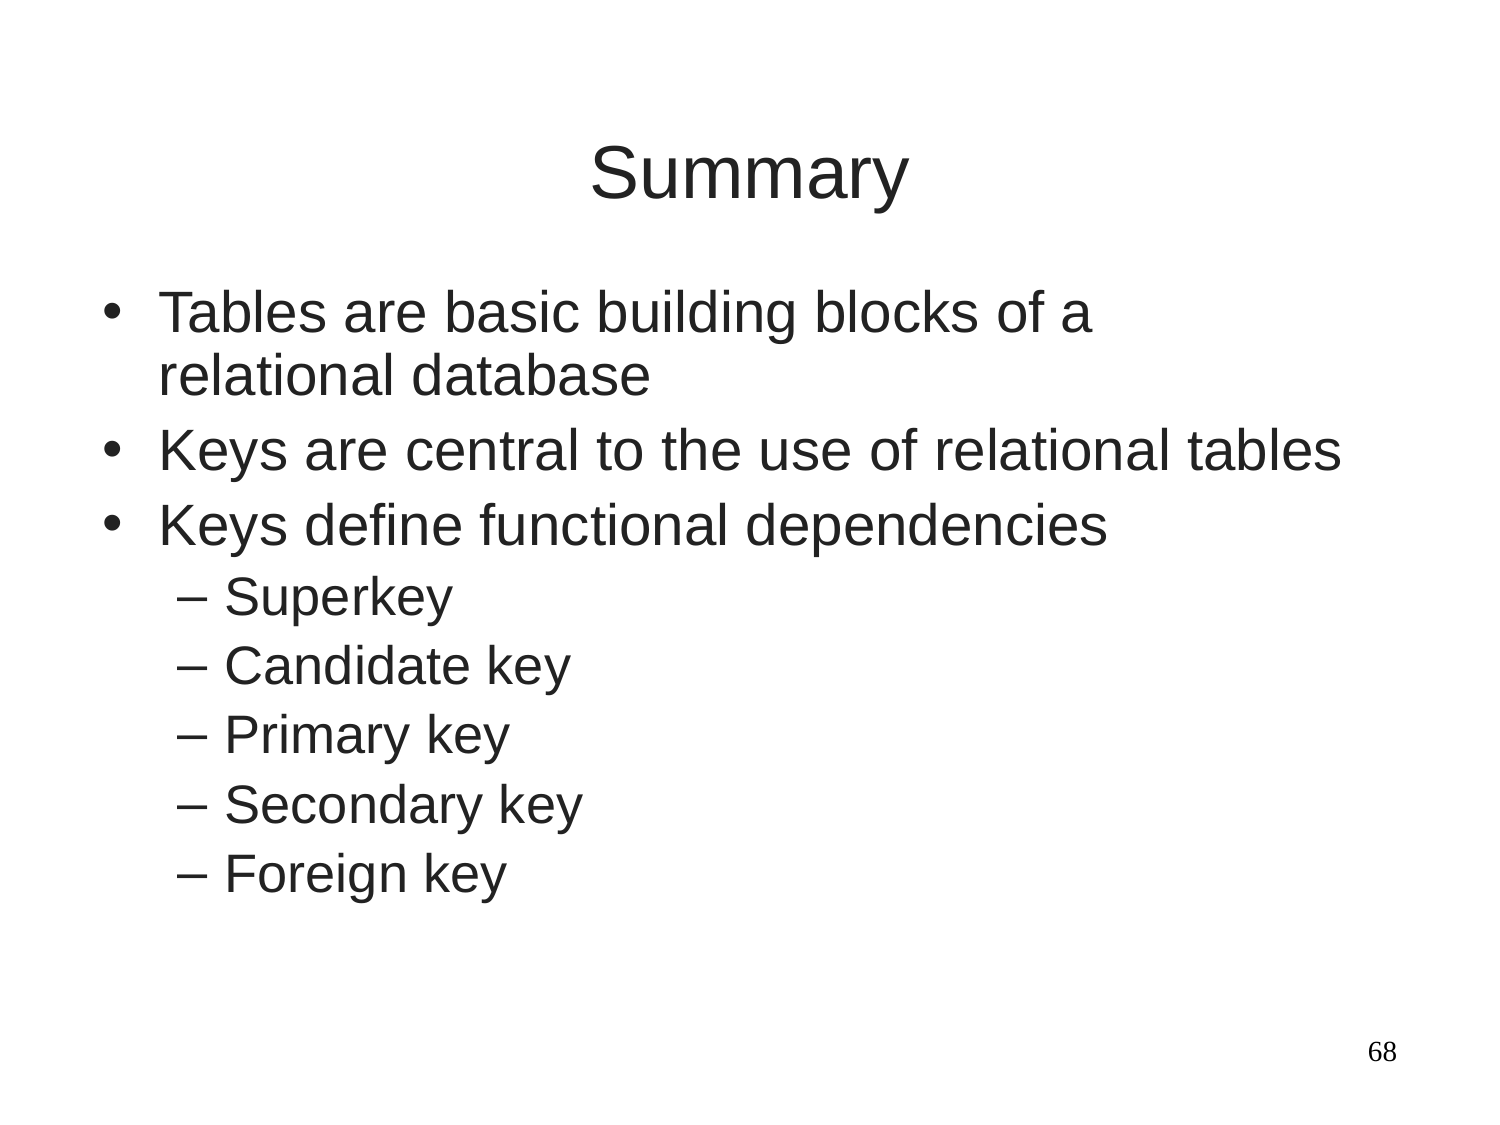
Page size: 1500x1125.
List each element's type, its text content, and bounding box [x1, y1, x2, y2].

slide_number ‹#› [1074, 1024, 1413, 1103]
title Summary [112, 75, 1388, 263]
list Tables are basic building blocks of a relational database Keys are central to the use of relational tables Keys define functional dependencies Superkey Candidate key Primary key Secondary key Foreign key [87, 275, 1363, 938]
